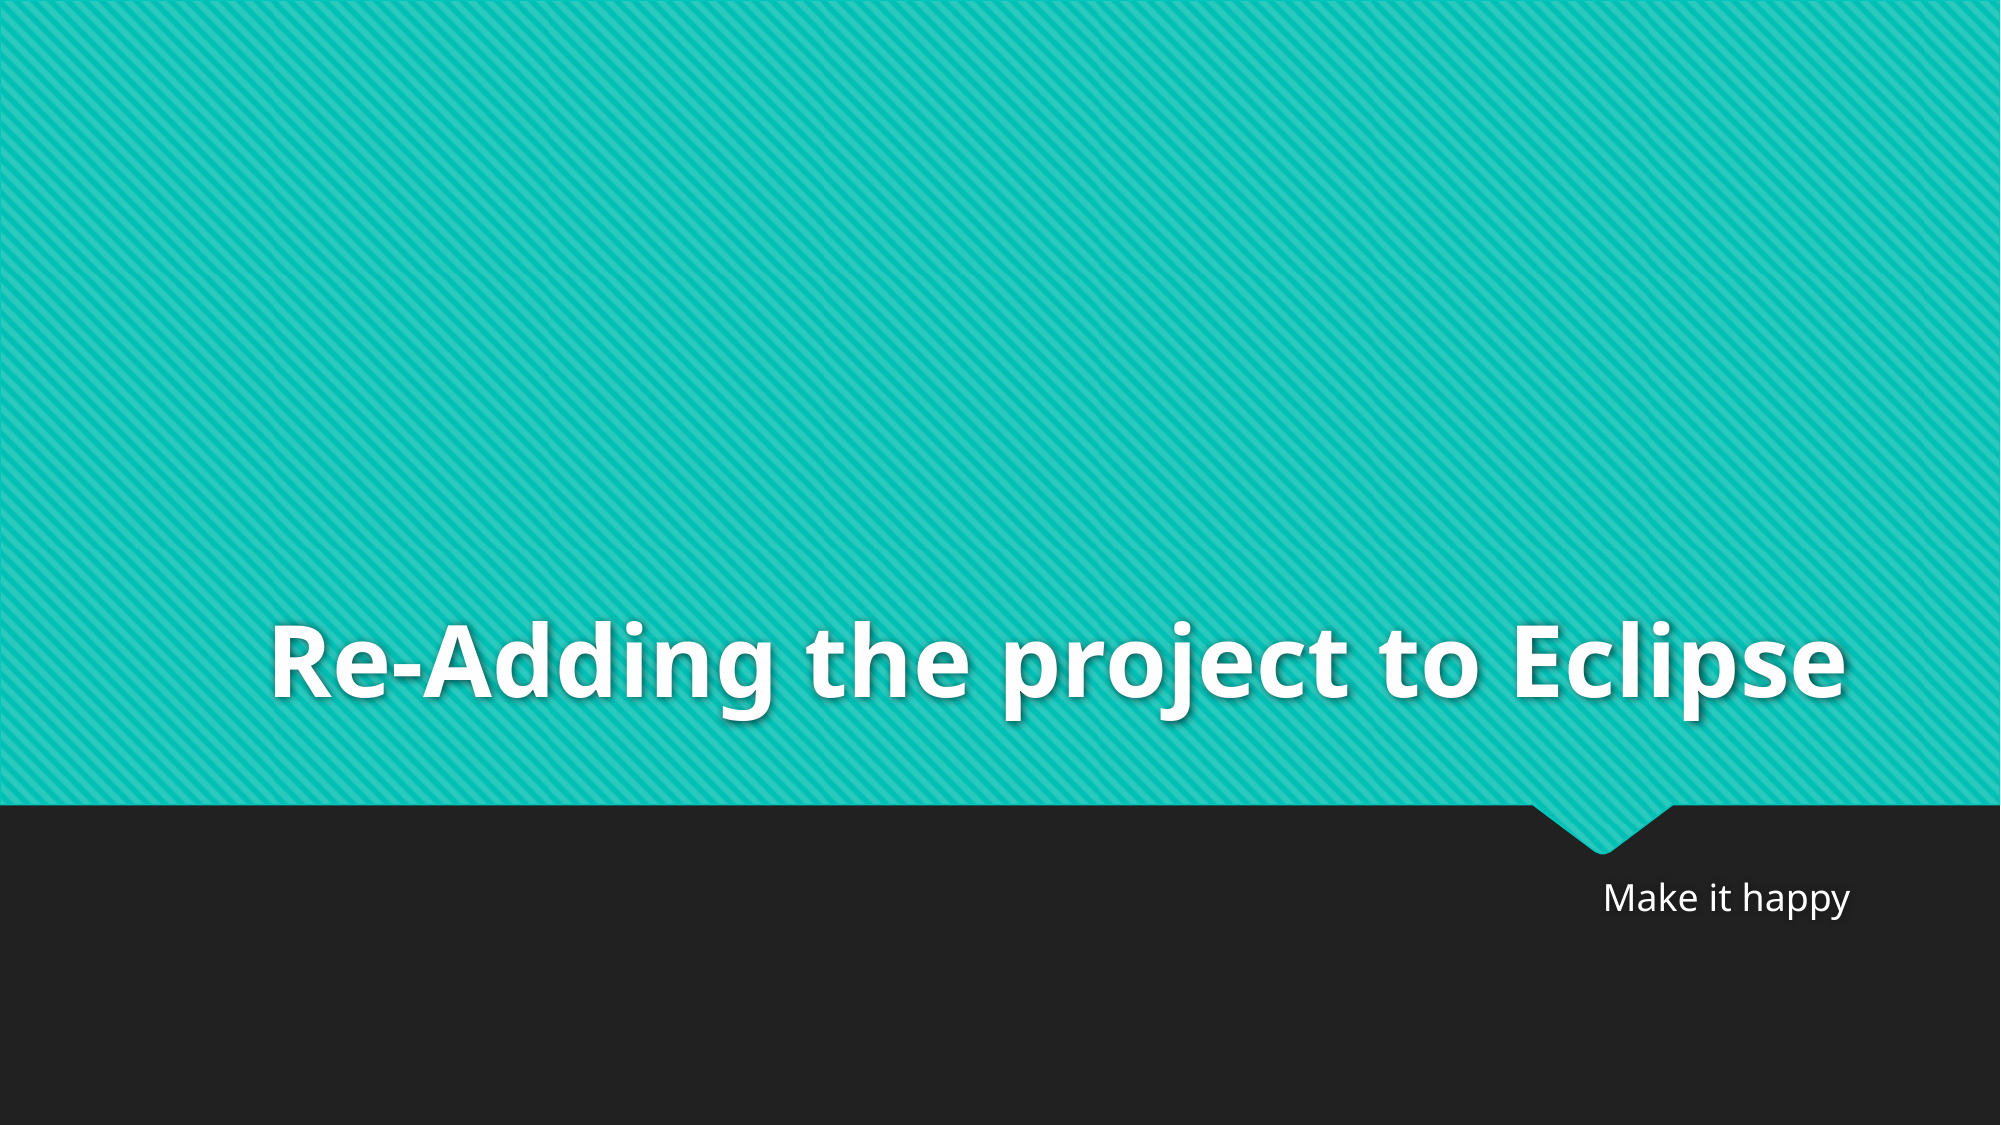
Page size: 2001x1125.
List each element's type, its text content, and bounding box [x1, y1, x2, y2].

list Make it happy [132, 866, 1866, 938]
title Re-Adding the project to Eclipse [132, 484, 1866, 726]
